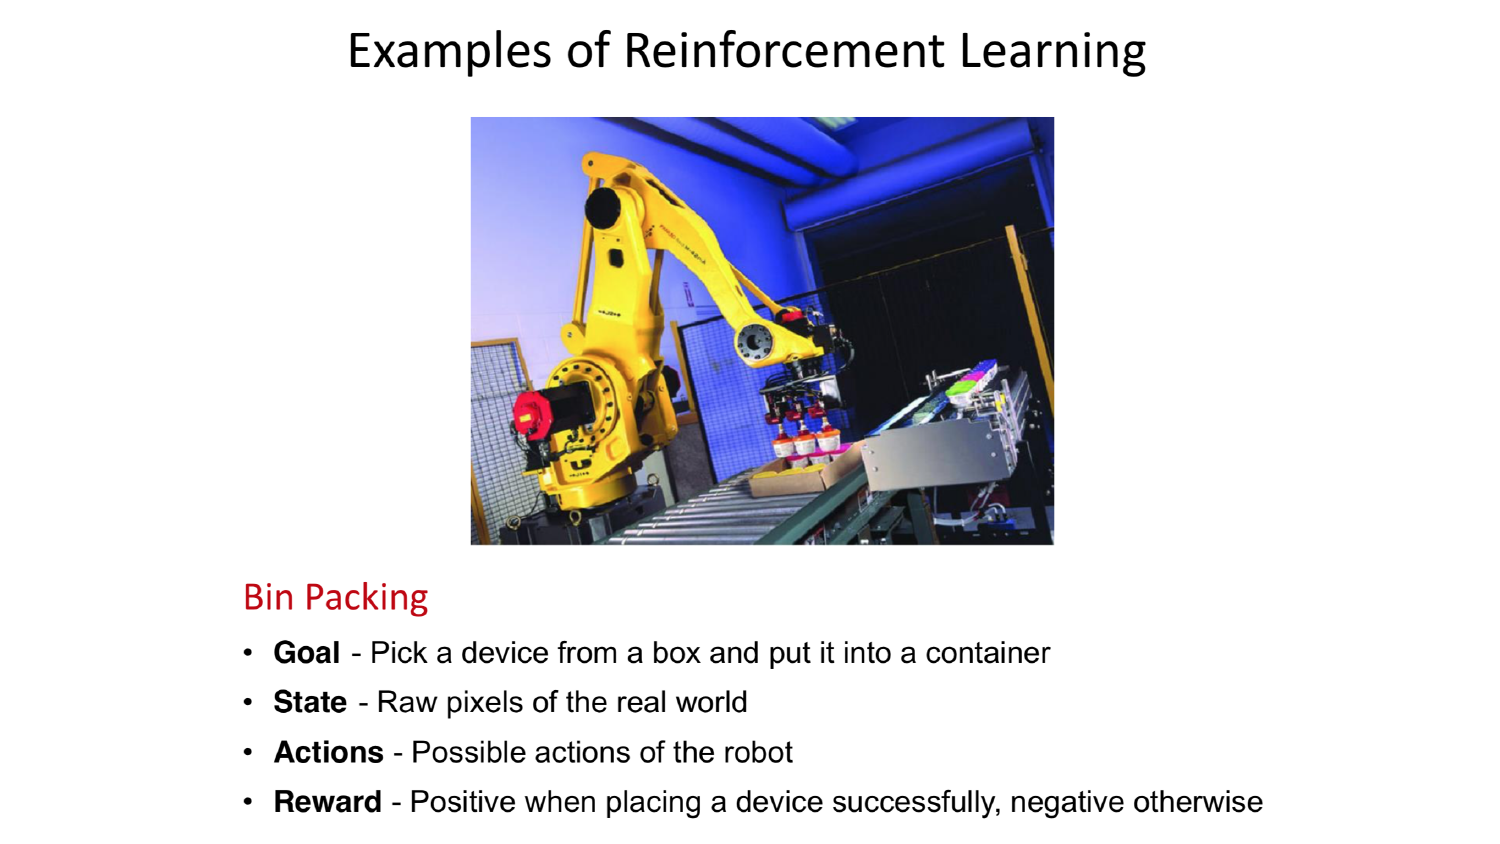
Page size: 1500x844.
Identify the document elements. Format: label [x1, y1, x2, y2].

picture [156, 0, 1344, 844]
